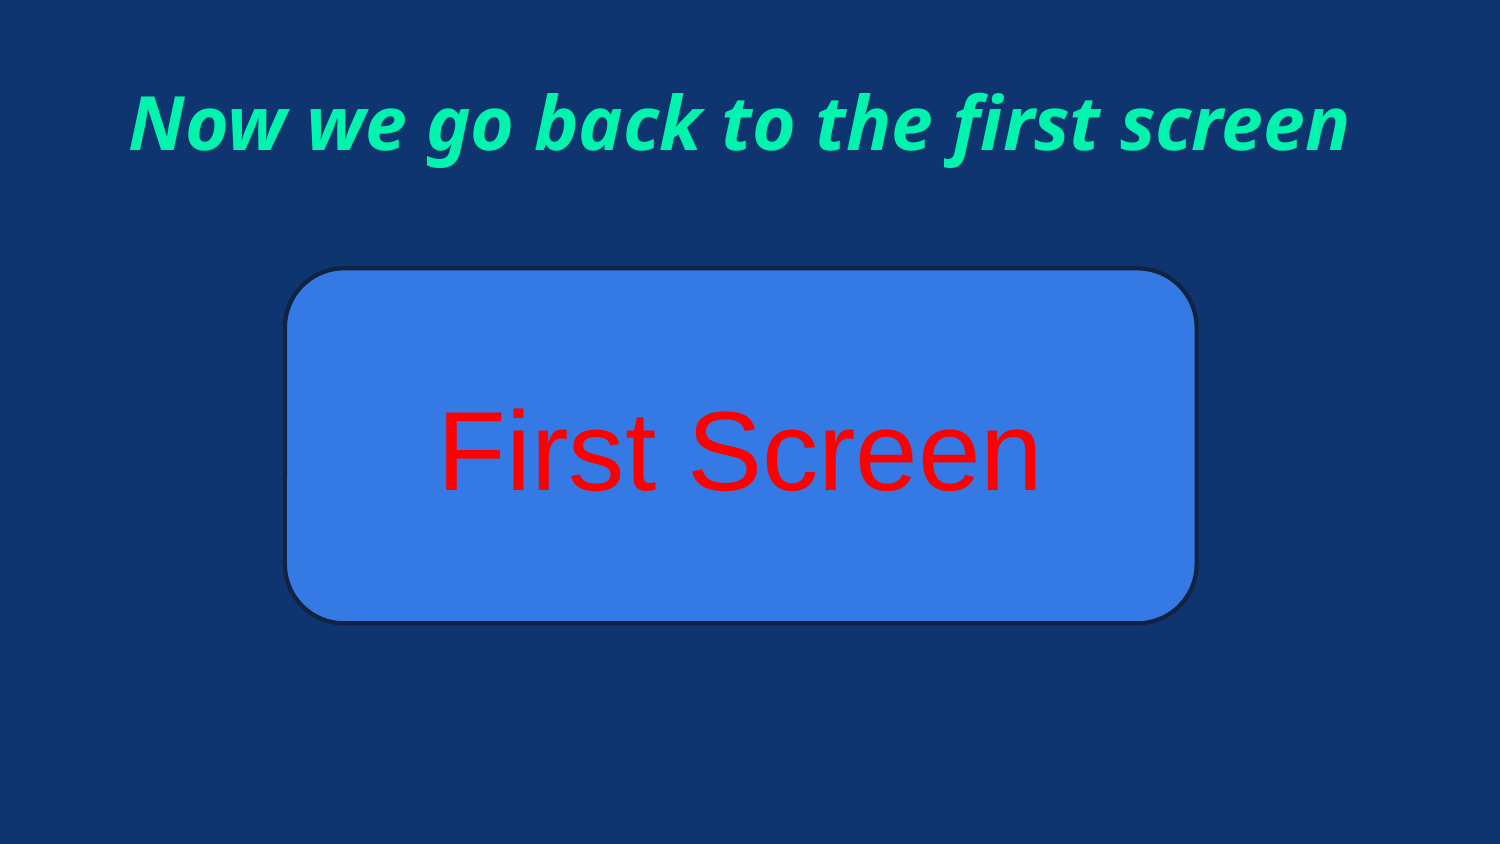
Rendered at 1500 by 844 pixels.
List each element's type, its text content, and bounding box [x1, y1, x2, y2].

title Now we go back to the first screen [118, 75, 1382, 156]
text_box First Screen [282, 266, 1199, 626]
